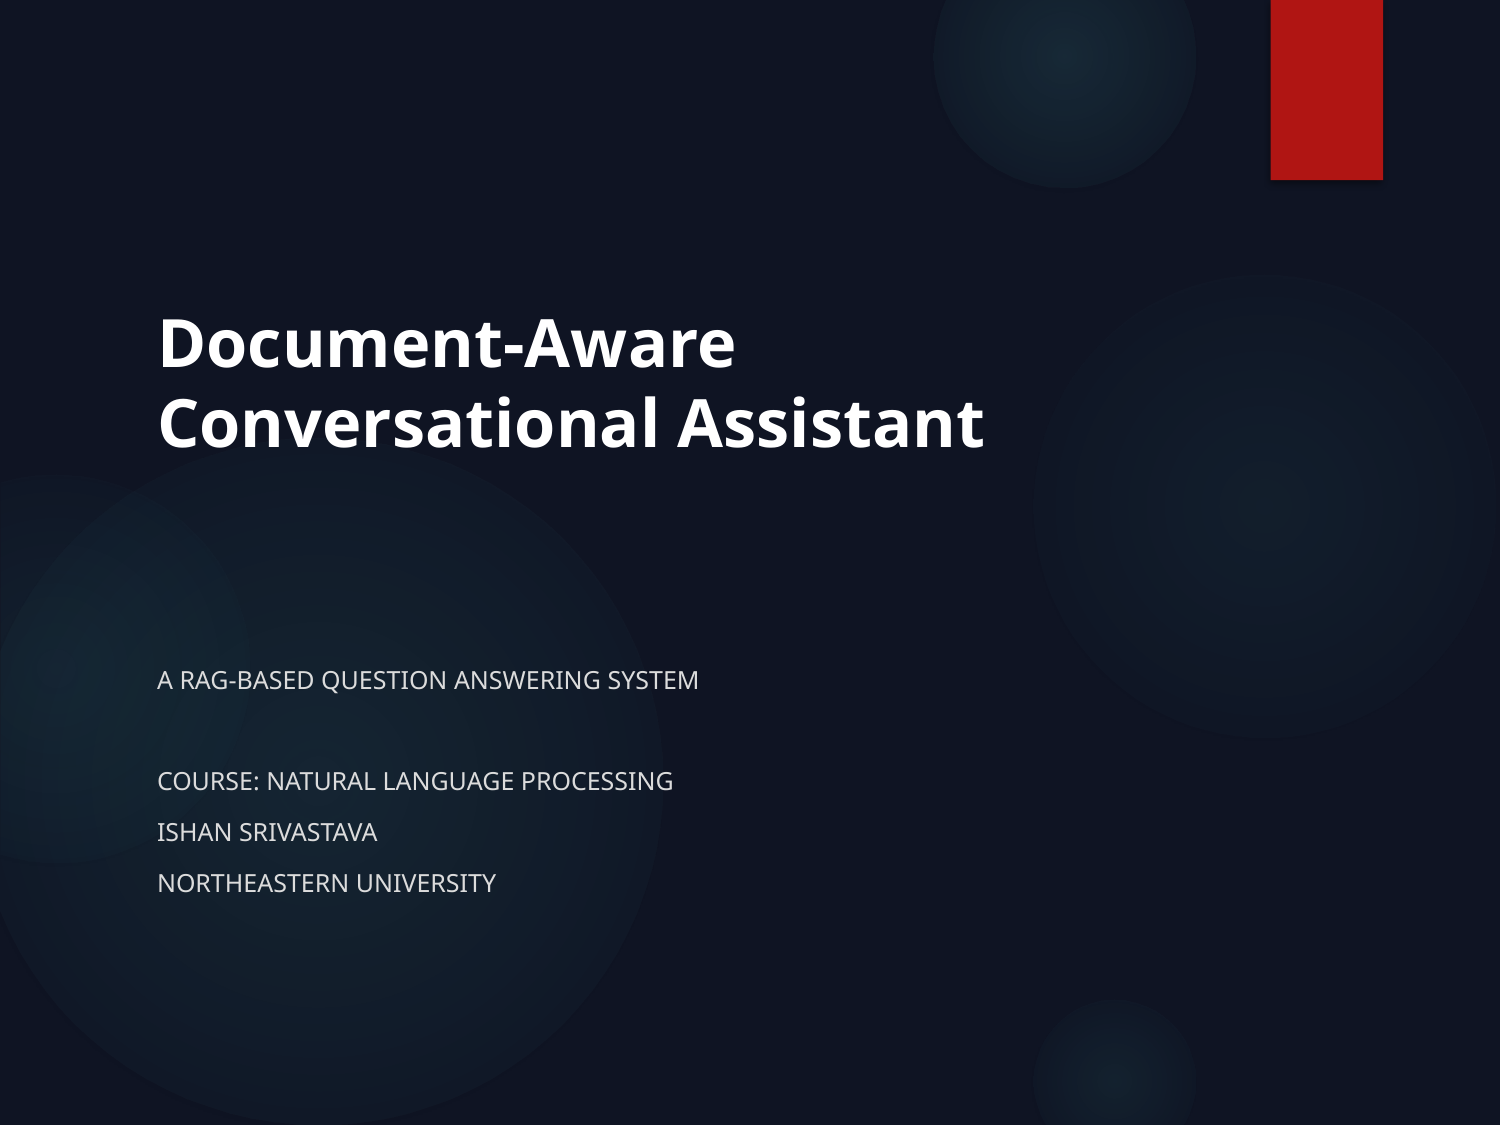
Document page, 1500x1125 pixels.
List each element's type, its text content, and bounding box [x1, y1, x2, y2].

title Document-Aware Conversational Assistant [142, 289, 1229, 469]
subtitle A RAG-Based Question Answering System Course: Natural Language Processing Ishan srivastava Northeastern University [142, 656, 1229, 798]
